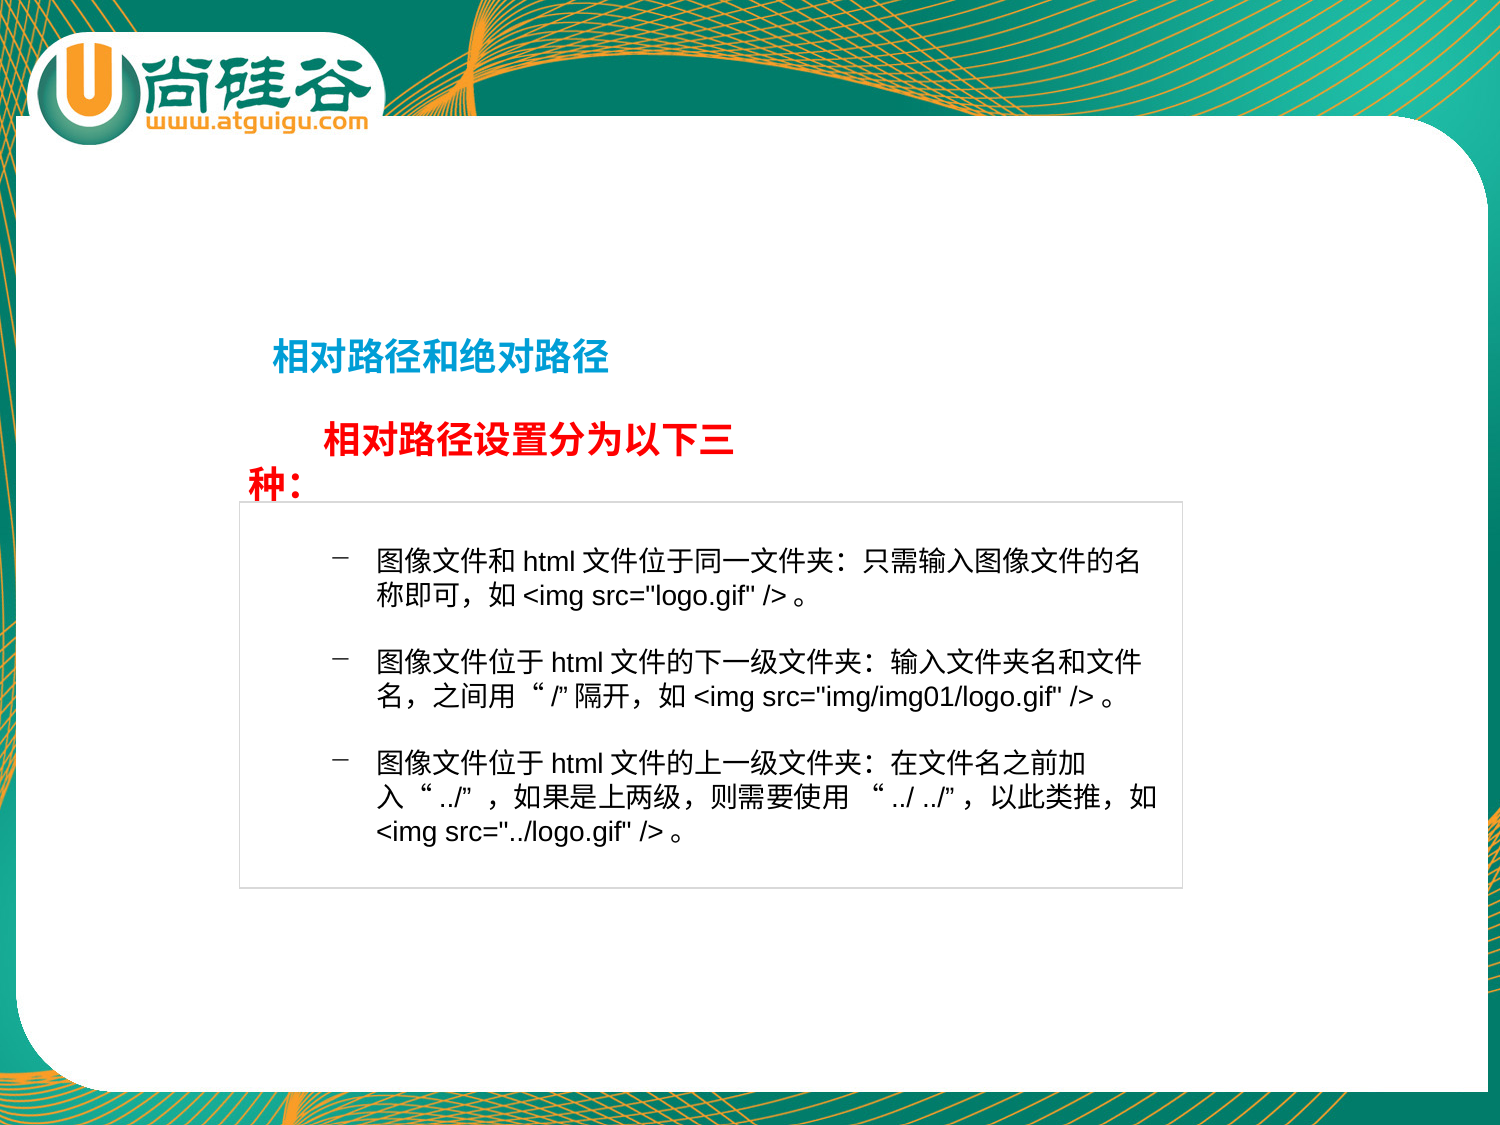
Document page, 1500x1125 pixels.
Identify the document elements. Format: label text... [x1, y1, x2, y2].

text_box 相对路径和绝对路径 [257, 325, 625, 386]
picture [0, 0, 1500, 1125]
text_box 图像文件和html文件位于同一文件夹：只需输入图像文件的名称即可，如<img src="logo.gif" />。 图像文件位于html文件的下一级文件夹：输入文件夹名和文件名，之间用“/”隔开，如<img src="img/img01/logo.gif" />。 图像文件位于html文件的上一级文件夹：在文件名之前加入“../” ，如果是上两级，则需要使用 “../ ../”，以此类推，如<img src="../logo.gif" />。 [239, 502, 1183, 888]
text_box 相对路径设置分为以下三种： [233, 408, 752, 469]
